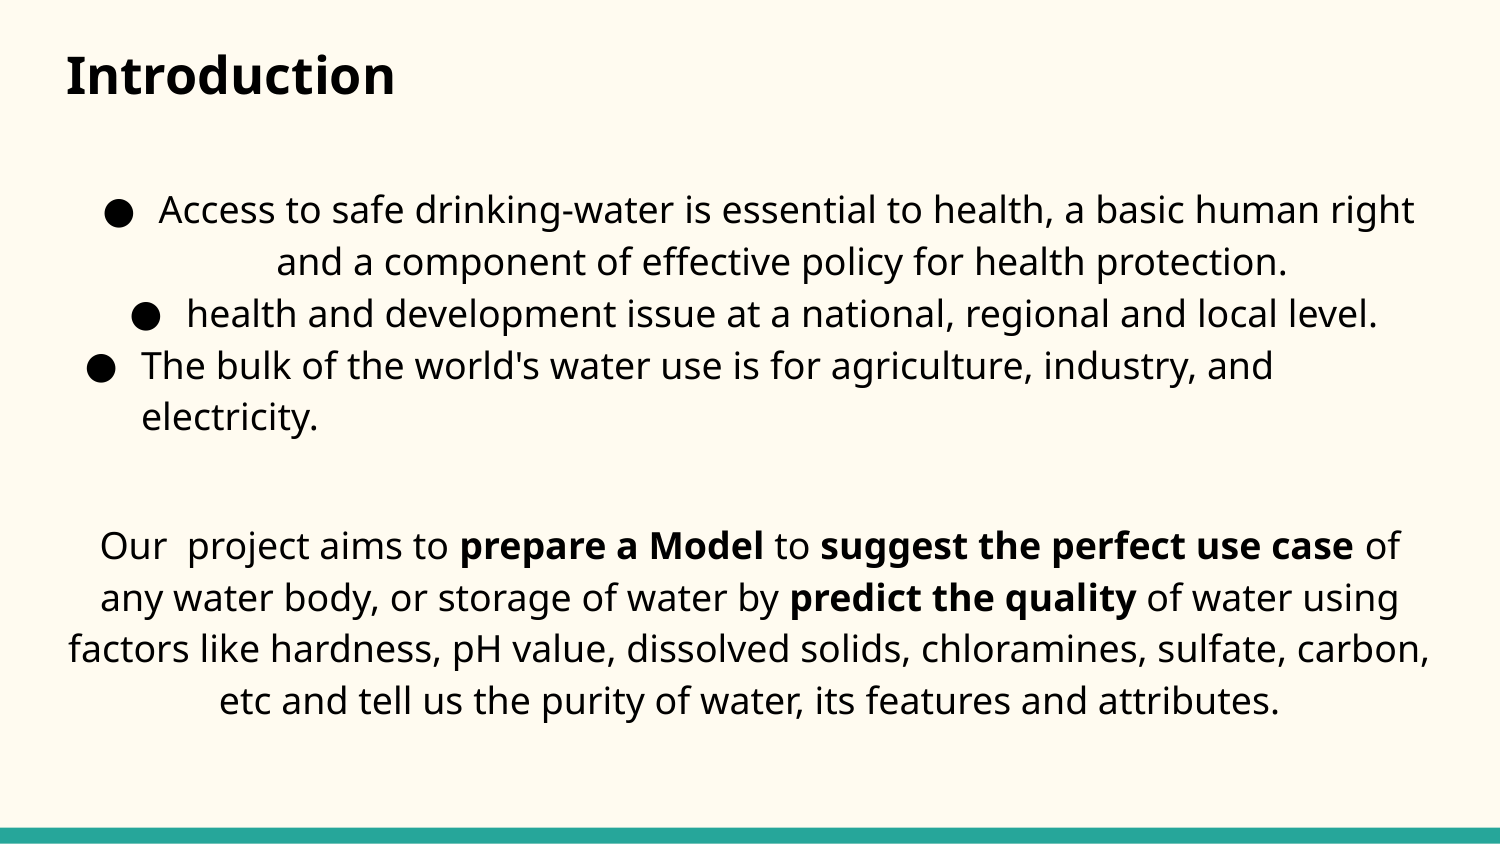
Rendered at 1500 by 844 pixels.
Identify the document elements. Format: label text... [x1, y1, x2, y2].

title Introduction [51, 27, 1449, 129]
list Access to safe drinking-water is essential to health, a basic human right and a component of effective policy for health protection. health and development issue at a national, regional and local level. The bulk of the world's water use is for agriculture, industry, and electricity. Our project aims to prepare a Model to suggest the perfect use case of any water body, or storage of water by predict the quality of water using factors like hardness, pH value, dissolved solids, chloramines, sulfate, carbon, etc and tell us the purity of water, its features and attributes. [51, 129, 1449, 797]
